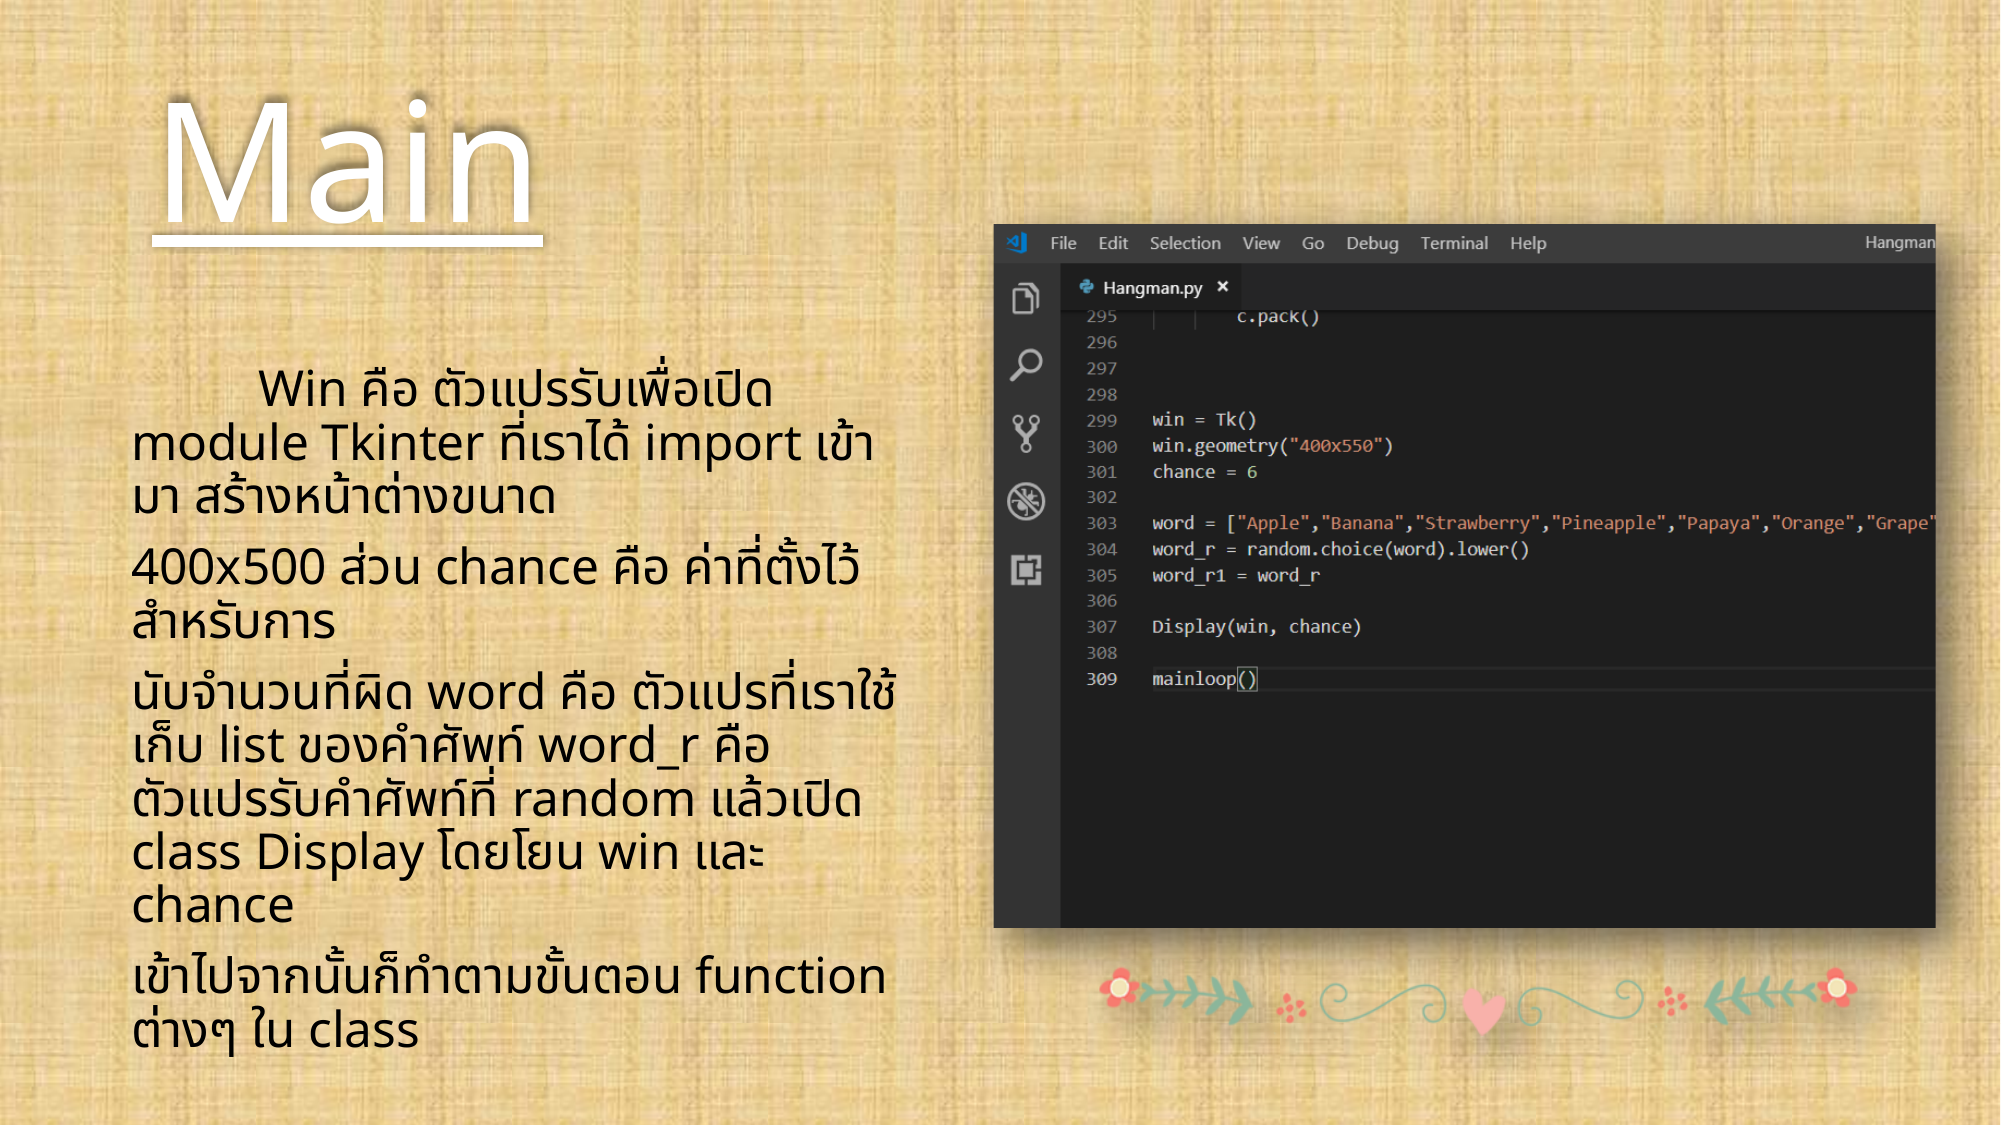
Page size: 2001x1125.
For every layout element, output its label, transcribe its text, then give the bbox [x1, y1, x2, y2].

title Main [137, 59, 1863, 278]
picture [0, 0, 2001, 1125]
list Win คือ ตัวแปรรับเพื่อเปิด module Tkinter ที่เราได้ import เข้ามา สร้างหน้าต่างขนาด 400x500 ส่วน chance คือ ค่าที่ตั้งไว้สำหรับการ นับจำนวนที่ผิด word คือ ตัวแปรที่เราใช้เก็บ list ของคำศัพท์ word_r คือ ตัวแปรรับคำศัพท์ที่ random แล้วเปิด class Display โดยโยน win และ chance เข้าไปจากนั้นก็ทำตามขั้นตอน function ต่างๆ ใน class [116, 356, 923, 1071]
